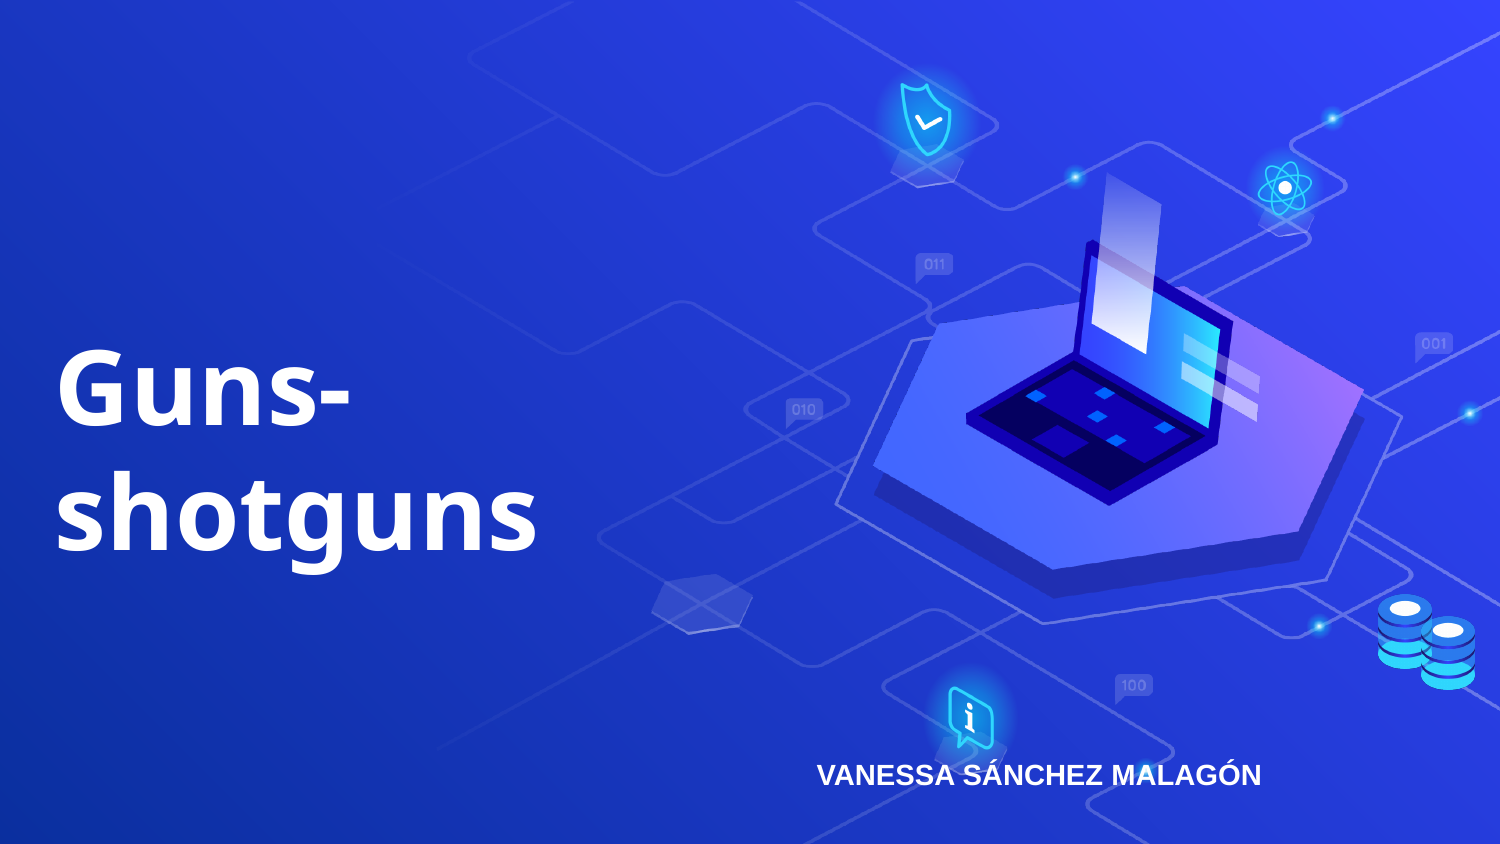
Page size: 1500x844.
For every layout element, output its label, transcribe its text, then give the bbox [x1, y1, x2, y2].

title Guns- shotguns [55, 326, 858, 567]
text_box VANESSA SÁNCHEZ MALAGÓN [801, 741, 1500, 816]
picture [0, 0, 1500, 844]
